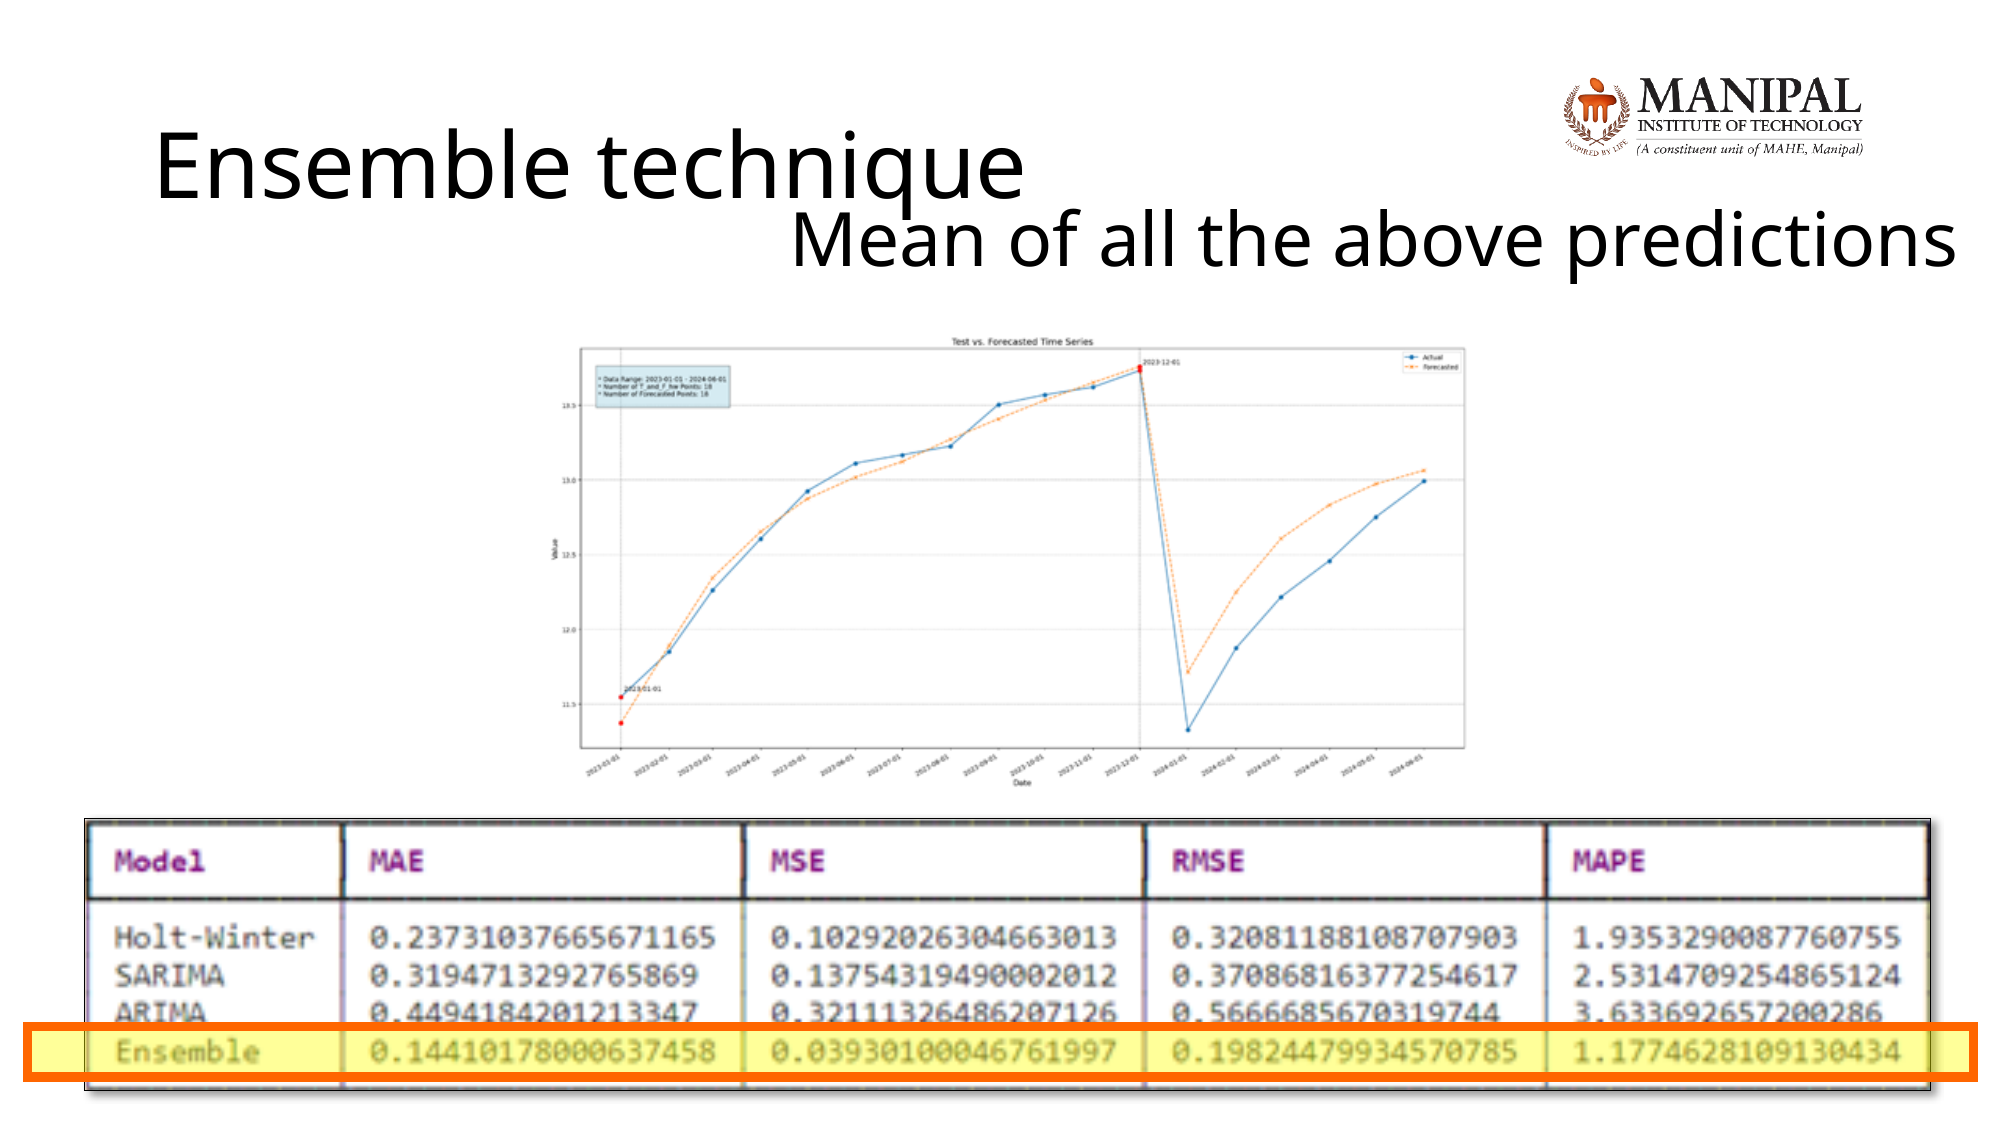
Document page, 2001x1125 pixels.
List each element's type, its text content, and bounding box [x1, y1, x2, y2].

text_box [26, 1026, 84, 1078]
picture [542, 330, 1473, 798]
text_box [1931, 1026, 1974, 1078]
title Ensemble technique [137, 59, 1863, 278]
picture [84, 818, 1931, 1091]
picture [1545, 57, 1878, 175]
text_box Mean of all the above predictions [673, 184, 1974, 289]
